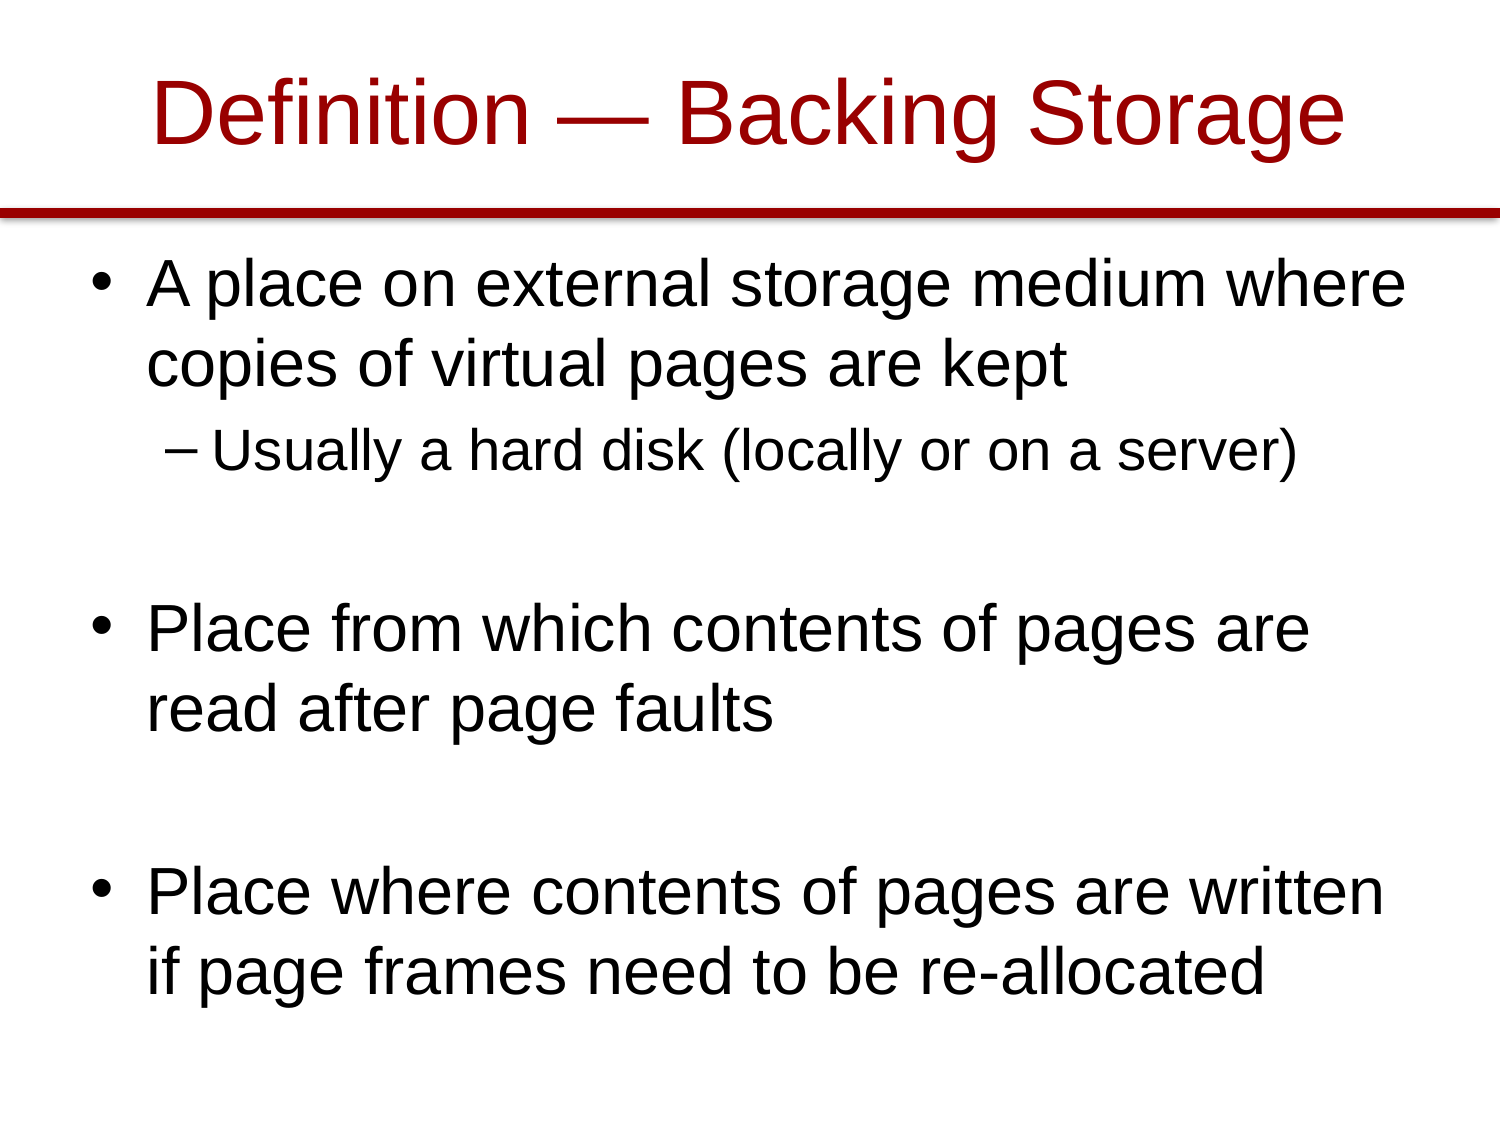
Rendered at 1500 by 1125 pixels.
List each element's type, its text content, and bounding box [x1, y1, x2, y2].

list A place on external storage medium where copies of virtual pages are kept Usually a hard disk (locally or on a server) Place from which contents of pages are read after page faults Place where contents of pages are written if page frames need to be re-allocated [75, 232, 1425, 1005]
title Definition — Backing Storage [75, 13, 1425, 202]
